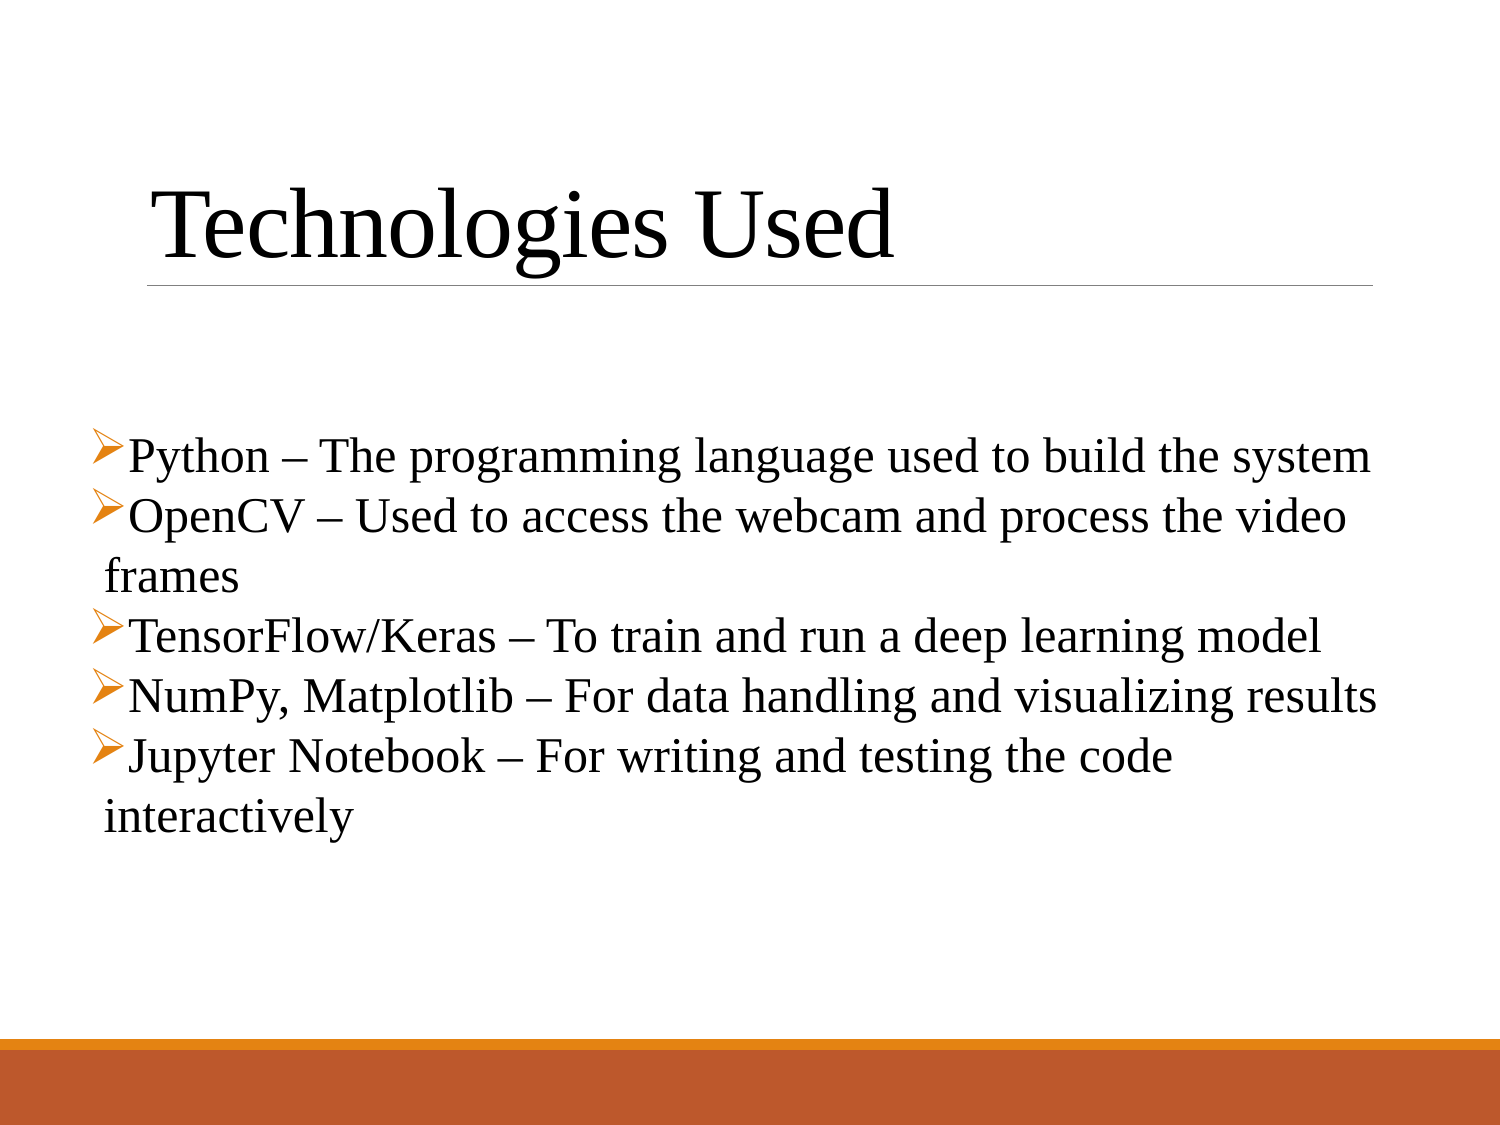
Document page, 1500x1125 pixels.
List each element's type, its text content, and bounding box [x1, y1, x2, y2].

list Python – The programming language used to build the system OpenCV – Used to access the webcam and process the video frames TensorFlow/Keras – To train and run a deep learning model NumPy, Matplotlib – For data handling and visualizing results Jupyter Notebook – For writing and testing the code interactively [73, 306, 1432, 960]
title Technologies Used [135, 47, 1373, 285]
